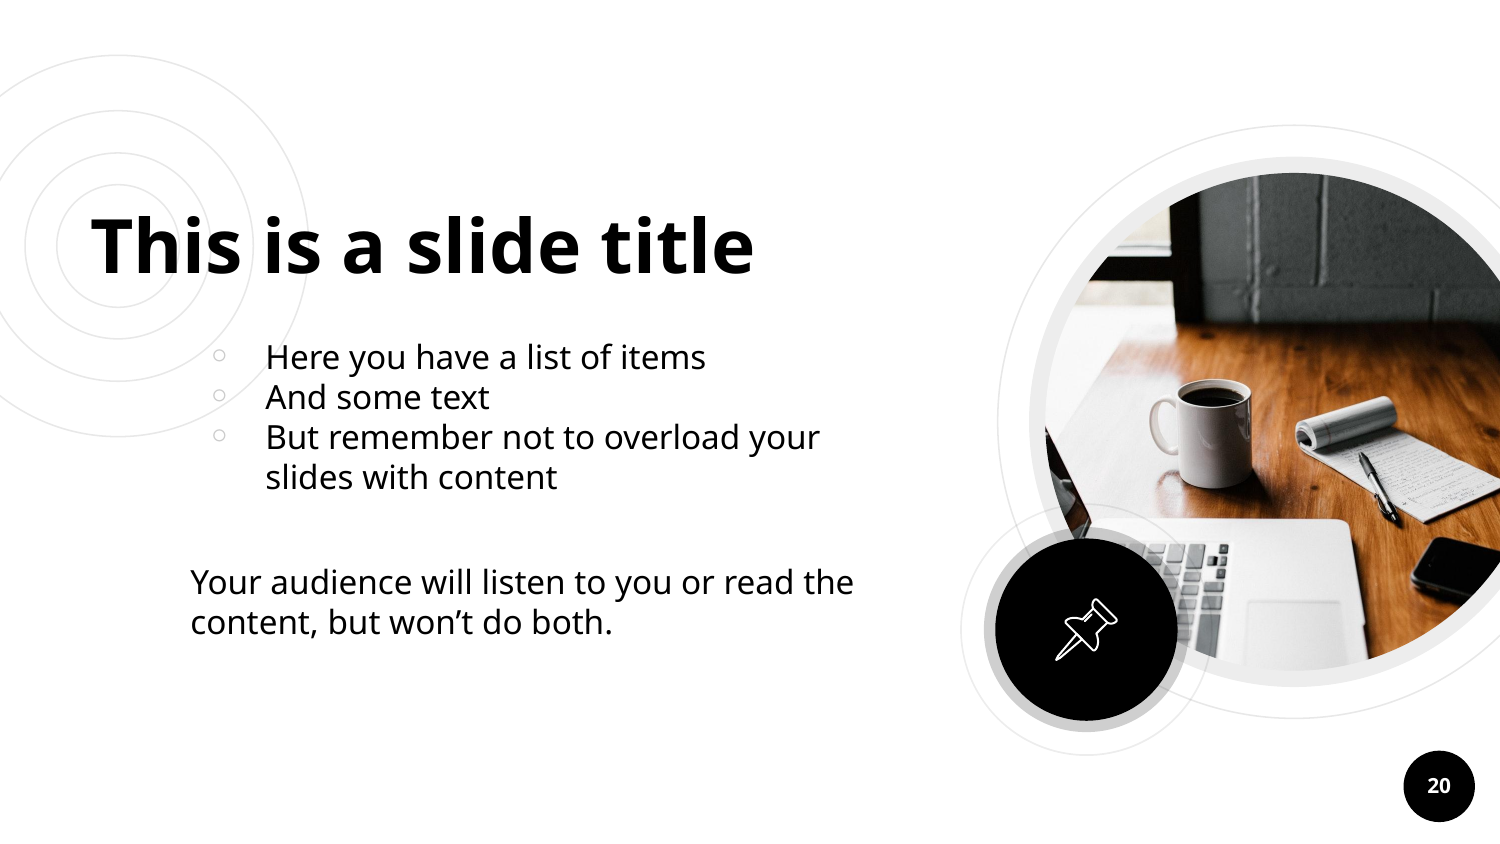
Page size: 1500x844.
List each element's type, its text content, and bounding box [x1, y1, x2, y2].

title This is a slide title [75, 191, 932, 304]
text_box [959, 503, 1213, 757]
slide_number 20 [1403, 750, 1475, 823]
picture [1045, 172, 1500, 671]
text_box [1055, 599, 1117, 661]
list Here you have a list of items And some text But remember not to overload your slides with content Your audience will listen to you or read the content, but won’t do both. [175, 321, 932, 751]
